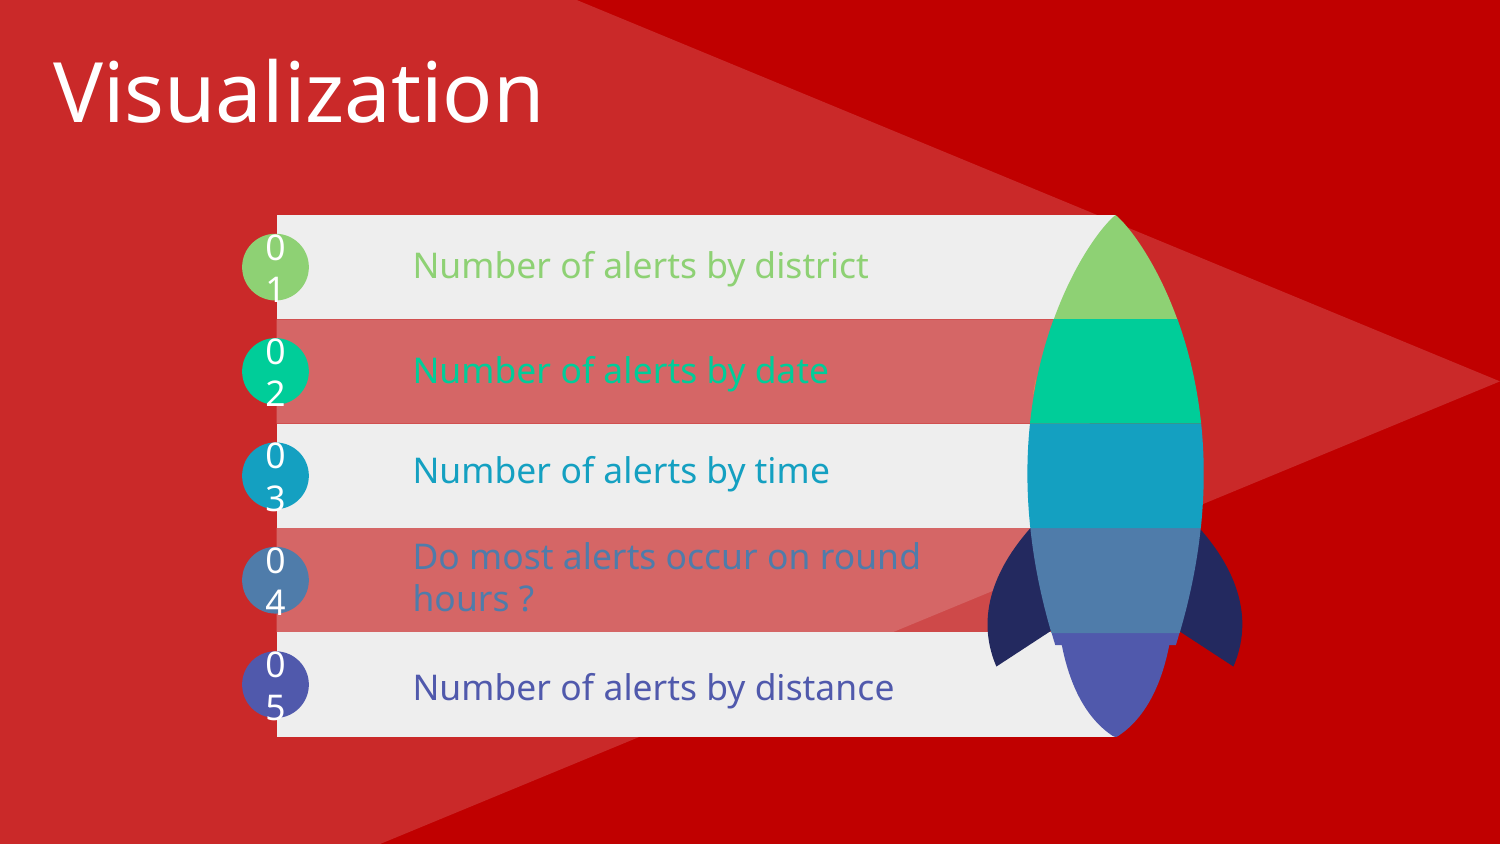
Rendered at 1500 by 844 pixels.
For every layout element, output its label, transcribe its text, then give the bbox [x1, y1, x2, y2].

text_box [1182, 247, 1500, 504]
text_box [241, 318, 1202, 423]
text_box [241, 674, 1180, 738]
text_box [241, 214, 1178, 318]
text_box [0, 0, 1098, 844]
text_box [241, 423, 1206, 529]
text_box Visualization [38, 49, 1246, 129]
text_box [241, 523, 1258, 667]
